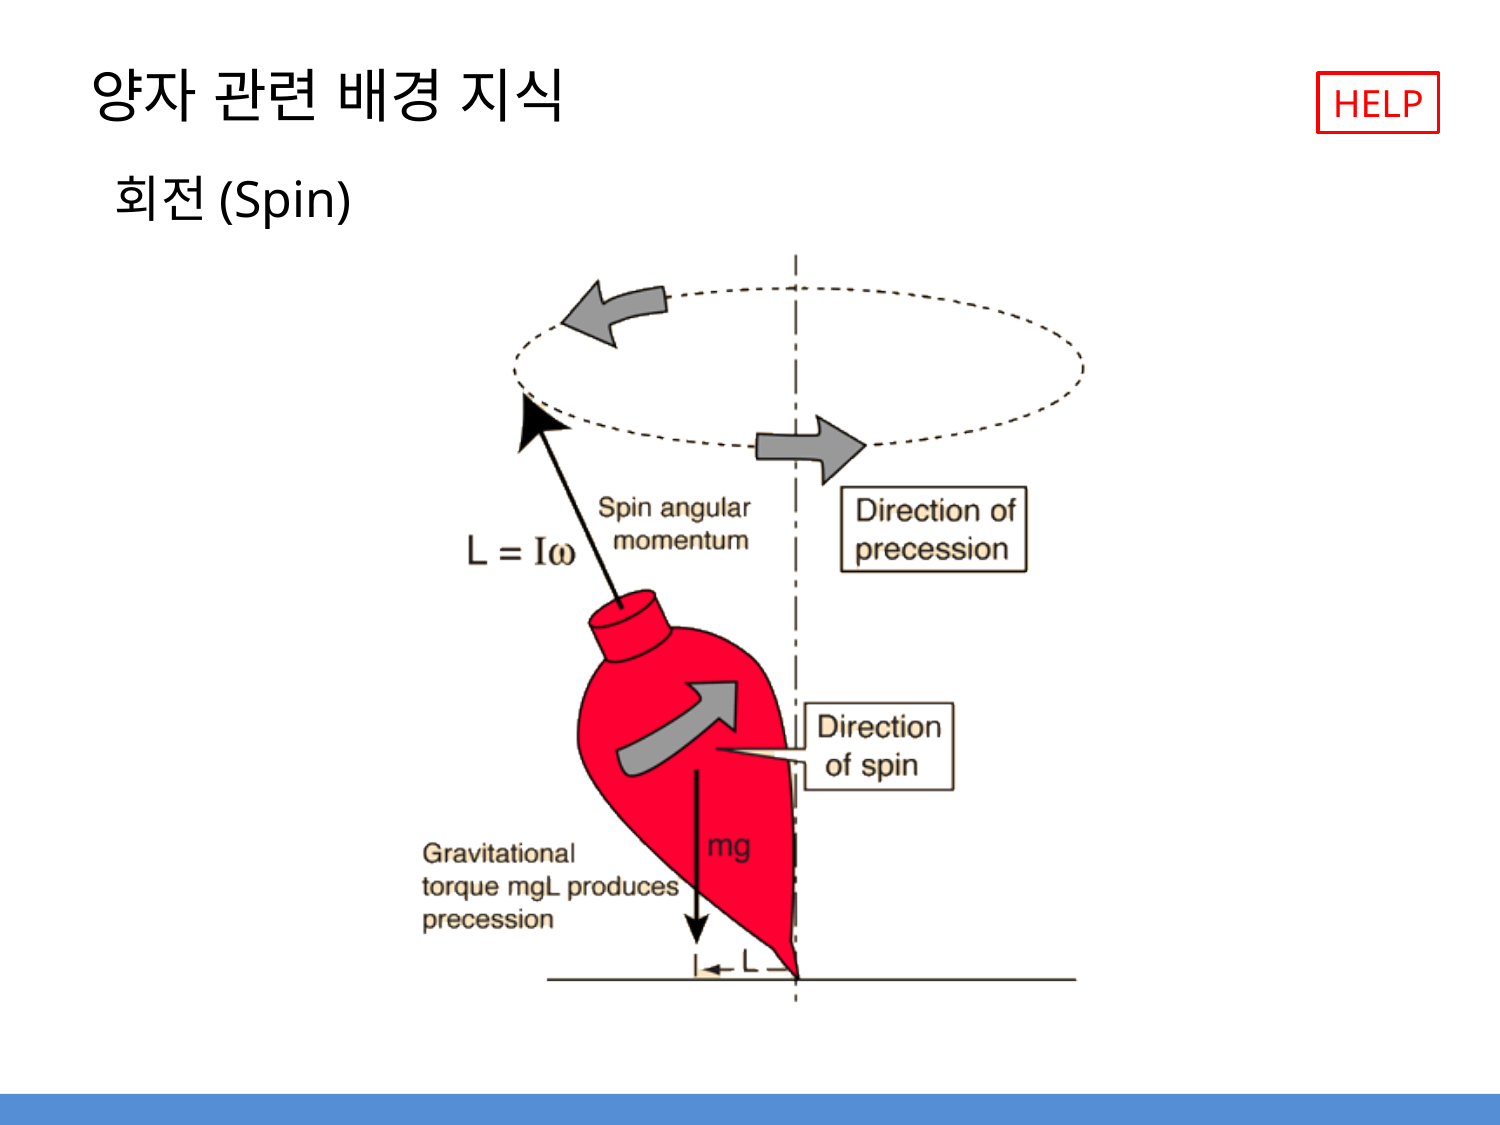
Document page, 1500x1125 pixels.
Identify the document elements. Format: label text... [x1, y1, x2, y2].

text_box [0, 1092, 1500, 1125]
text_box HELP [1318, 72, 1439, 133]
picture [406, 236, 1094, 1006]
title 양자 관련 배경 지식 [75, 0, 1425, 188]
text_box 회전(Spin) [100, 160, 479, 236]
